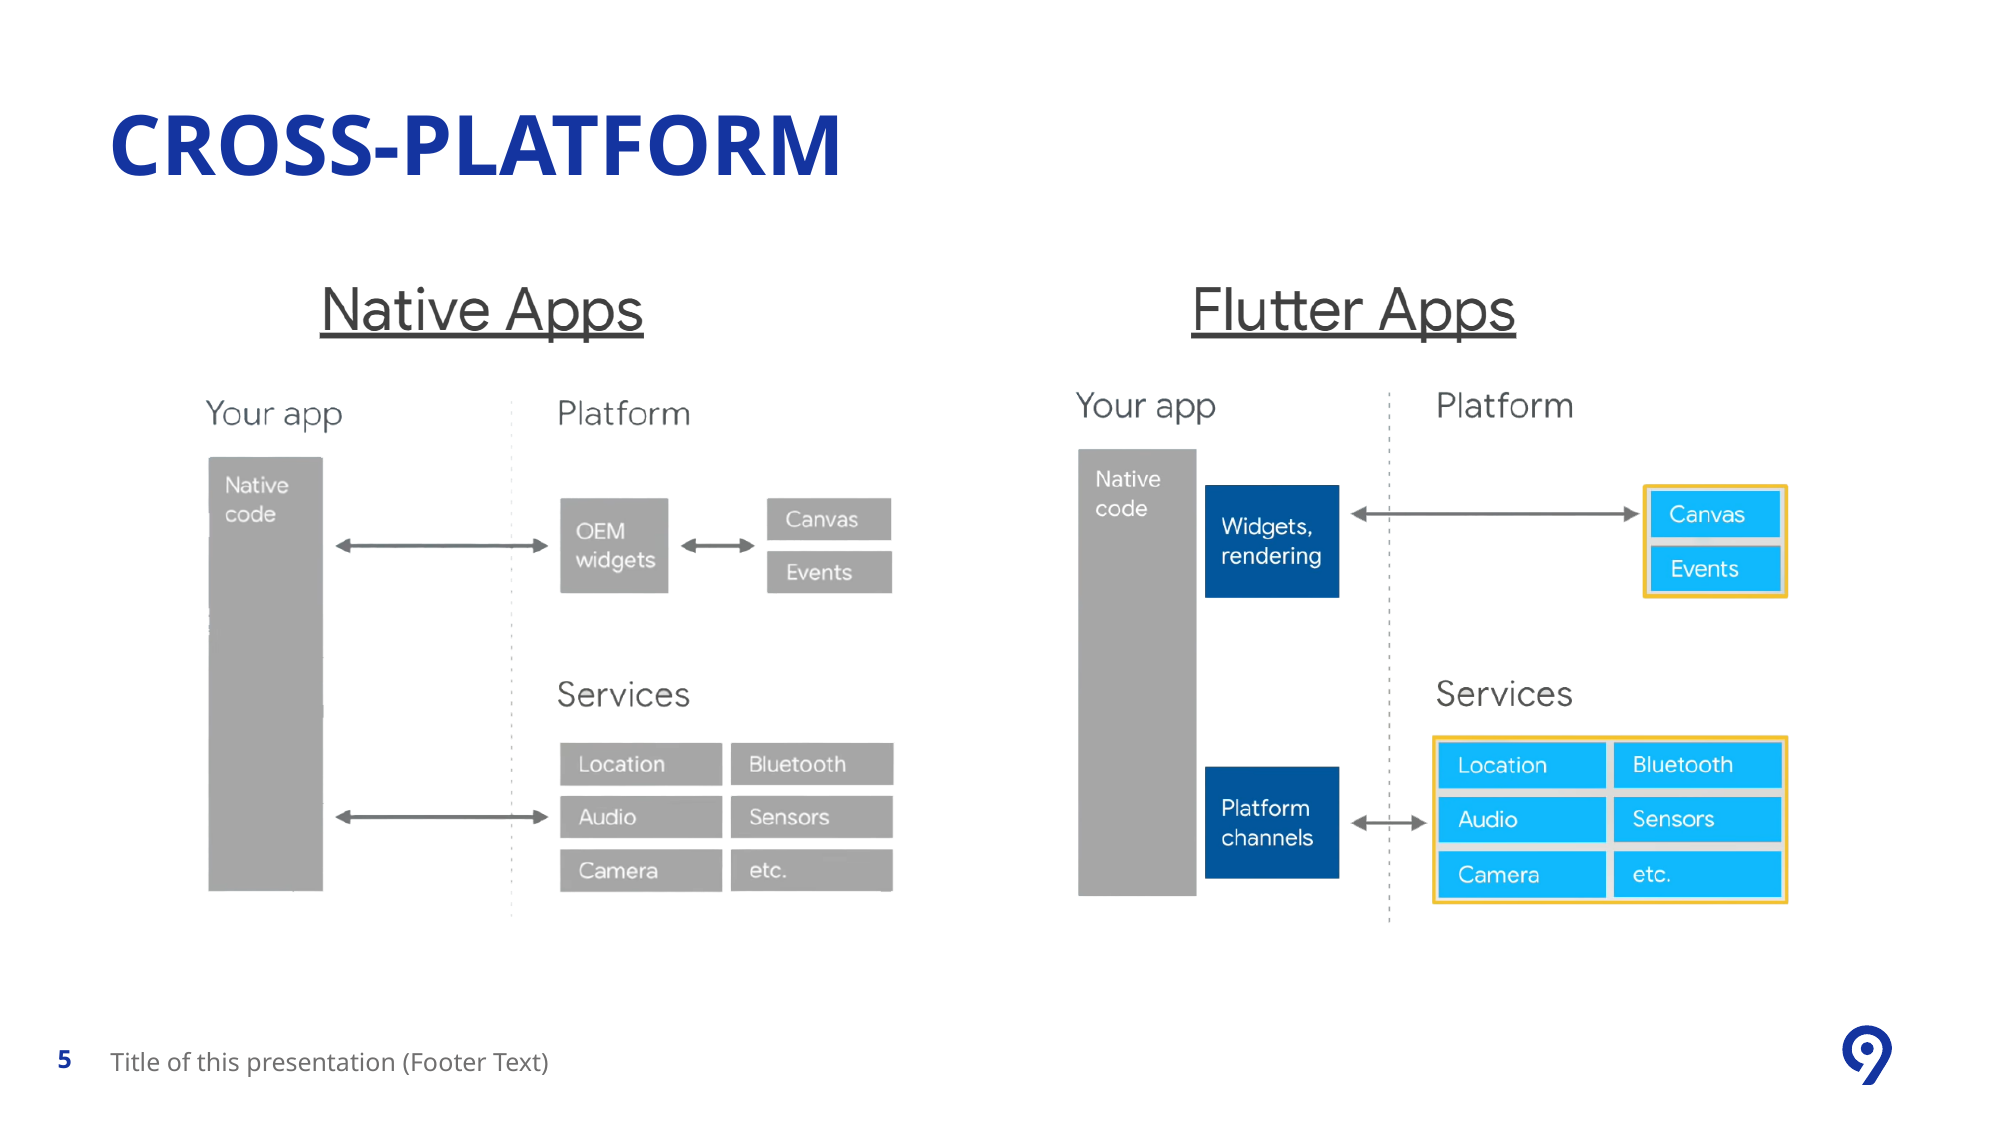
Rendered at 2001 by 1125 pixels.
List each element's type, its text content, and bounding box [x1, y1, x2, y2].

slide_number 5 [57, 1045, 103, 1077]
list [108, 241, 1892, 966]
title CROSS-PLATFORM [108, 84, 1891, 225]
footer Title of this presentation (Footer Text) [110, 1045, 1573, 1077]
